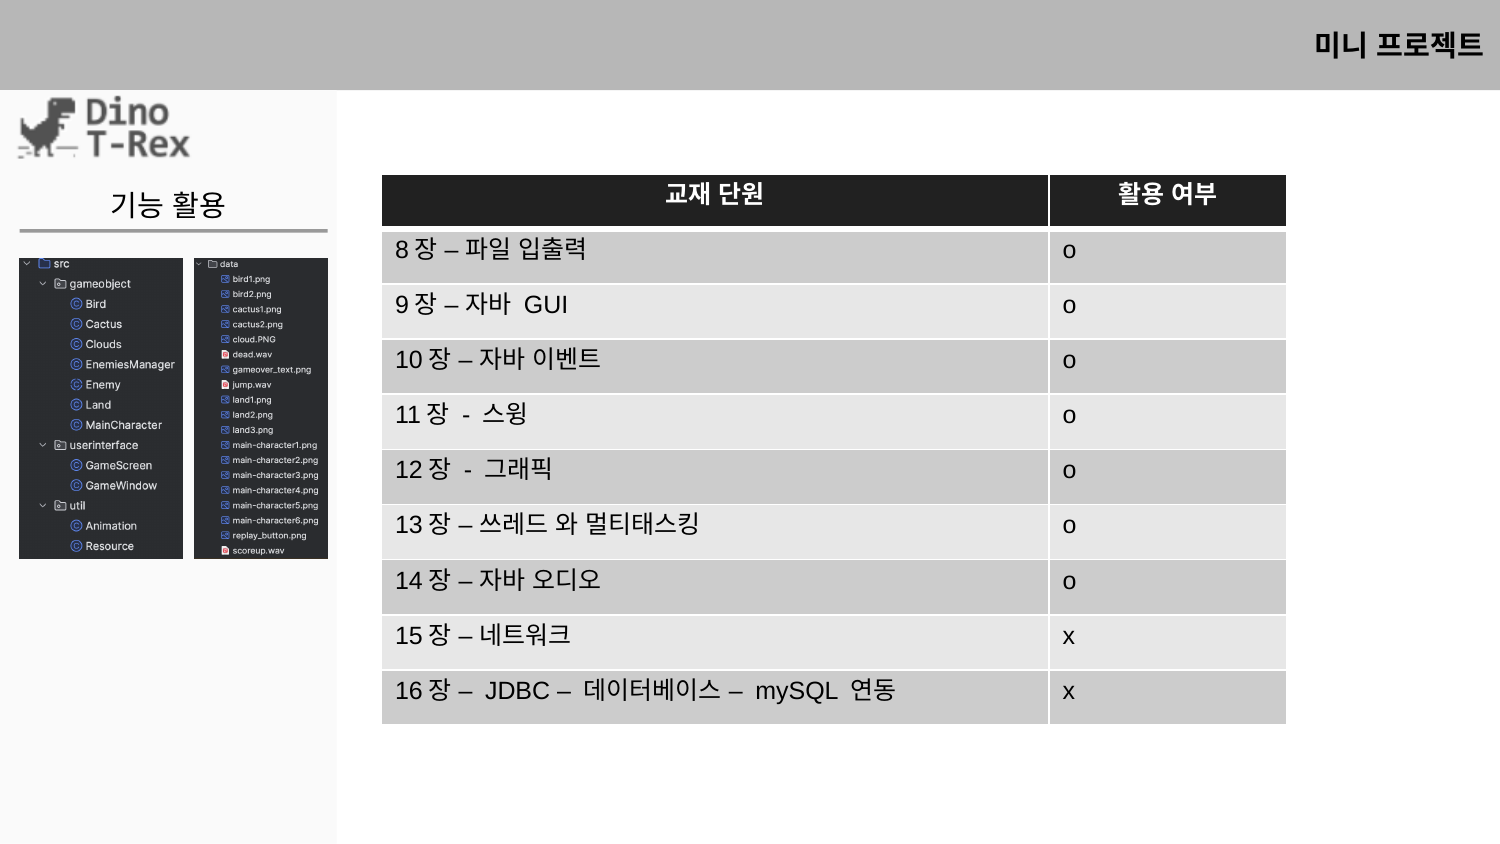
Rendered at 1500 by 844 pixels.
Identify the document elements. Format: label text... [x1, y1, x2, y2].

text_box 미니 프로젝트 [0, 0, 1500, 91]
table_cell 8장 – 파일 입출력 [382, 232, 1048, 283]
table_cell x [1050, 616, 1286, 669]
table_cell 16장 – JDBC – 데이터베이스 – mySQL 연동 [382, 671, 1048, 724]
table_cell o [1050, 450, 1286, 504]
table_cell 10장 – 자바 이벤트 [382, 340, 1048, 393]
text_box 기능 활용 [0, 90, 337, 844]
picture [0, 89, 204, 163]
table_cell 11장 - 스윙 [382, 395, 1048, 449]
table_cell o [1050, 395, 1286, 449]
table_cell o [1050, 340, 1286, 393]
table_cell o [1050, 560, 1286, 614]
table_cell 15장 – 네트워크 [382, 616, 1048, 669]
table_cell x [1050, 671, 1286, 724]
picture [194, 258, 328, 559]
picture [19, 258, 183, 559]
table_cell o [1050, 285, 1286, 338]
table_cell 9장 – 자바 GUI [382, 285, 1048, 338]
table_header 교재 단원 [382, 175, 1048, 226]
table_header 활용 여부 [1050, 175, 1286, 226]
table_cell o [1050, 505, 1286, 559]
table_cell o [1050, 232, 1286, 283]
text_box [19, 229, 328, 233]
table_cell 13장 – 쓰레드 와 멀티태스킹 [382, 505, 1048, 559]
table_cell 14장 – 자바 오디오 [382, 560, 1048, 614]
table_cell 12장 - 그래픽 [382, 450, 1048, 504]
